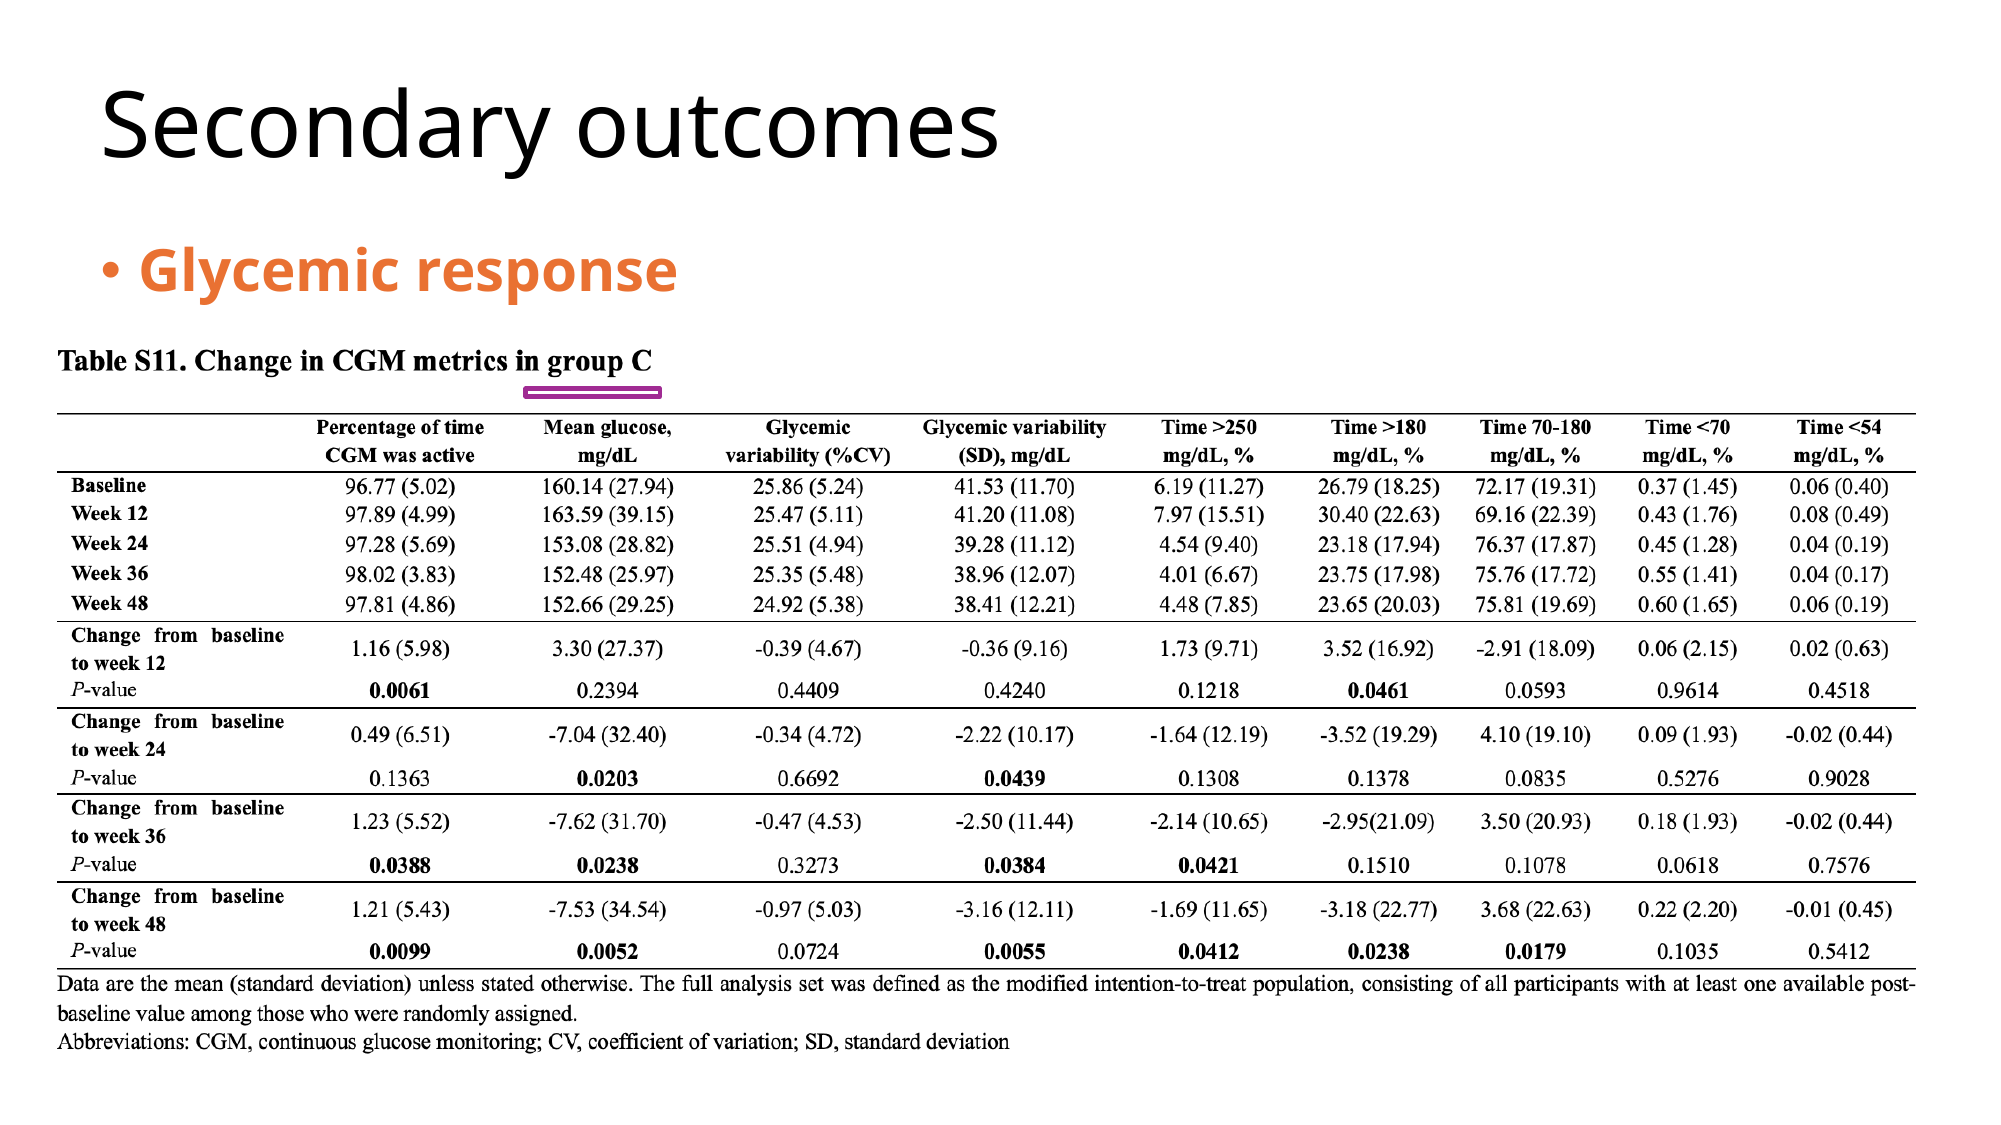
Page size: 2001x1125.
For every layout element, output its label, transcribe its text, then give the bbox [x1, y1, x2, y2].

picture [39, 332, 1961, 1066]
title Secondary outcomes [85, 59, 1915, 197]
list Glycemic response [85, 233, 1915, 332]
